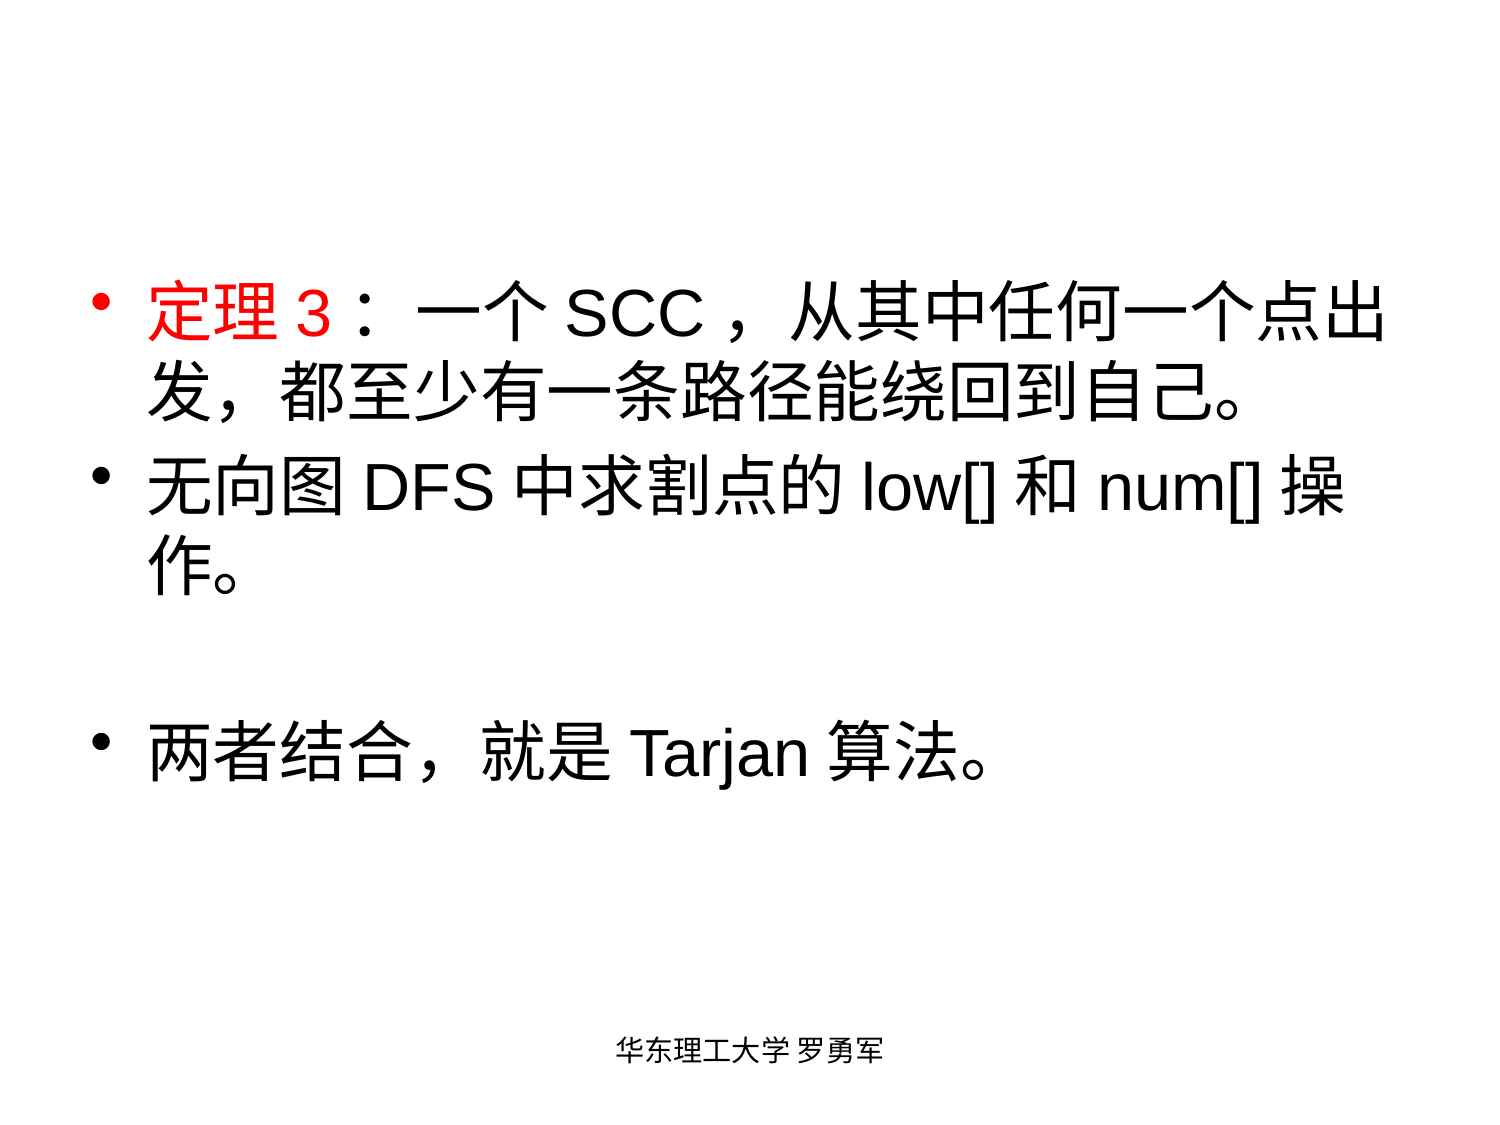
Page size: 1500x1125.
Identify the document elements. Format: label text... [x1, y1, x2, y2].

footer 华东理工大学 罗勇军 [512, 1024, 988, 1103]
list 定理3：一个SCC，从其中任何一个点出发，都至少有一条路径能绕回到自己。 无向图DFS中求割点的low[]和num[]操作。 两者结合，就是Tarjan算法。 [75, 262, 1425, 1005]
